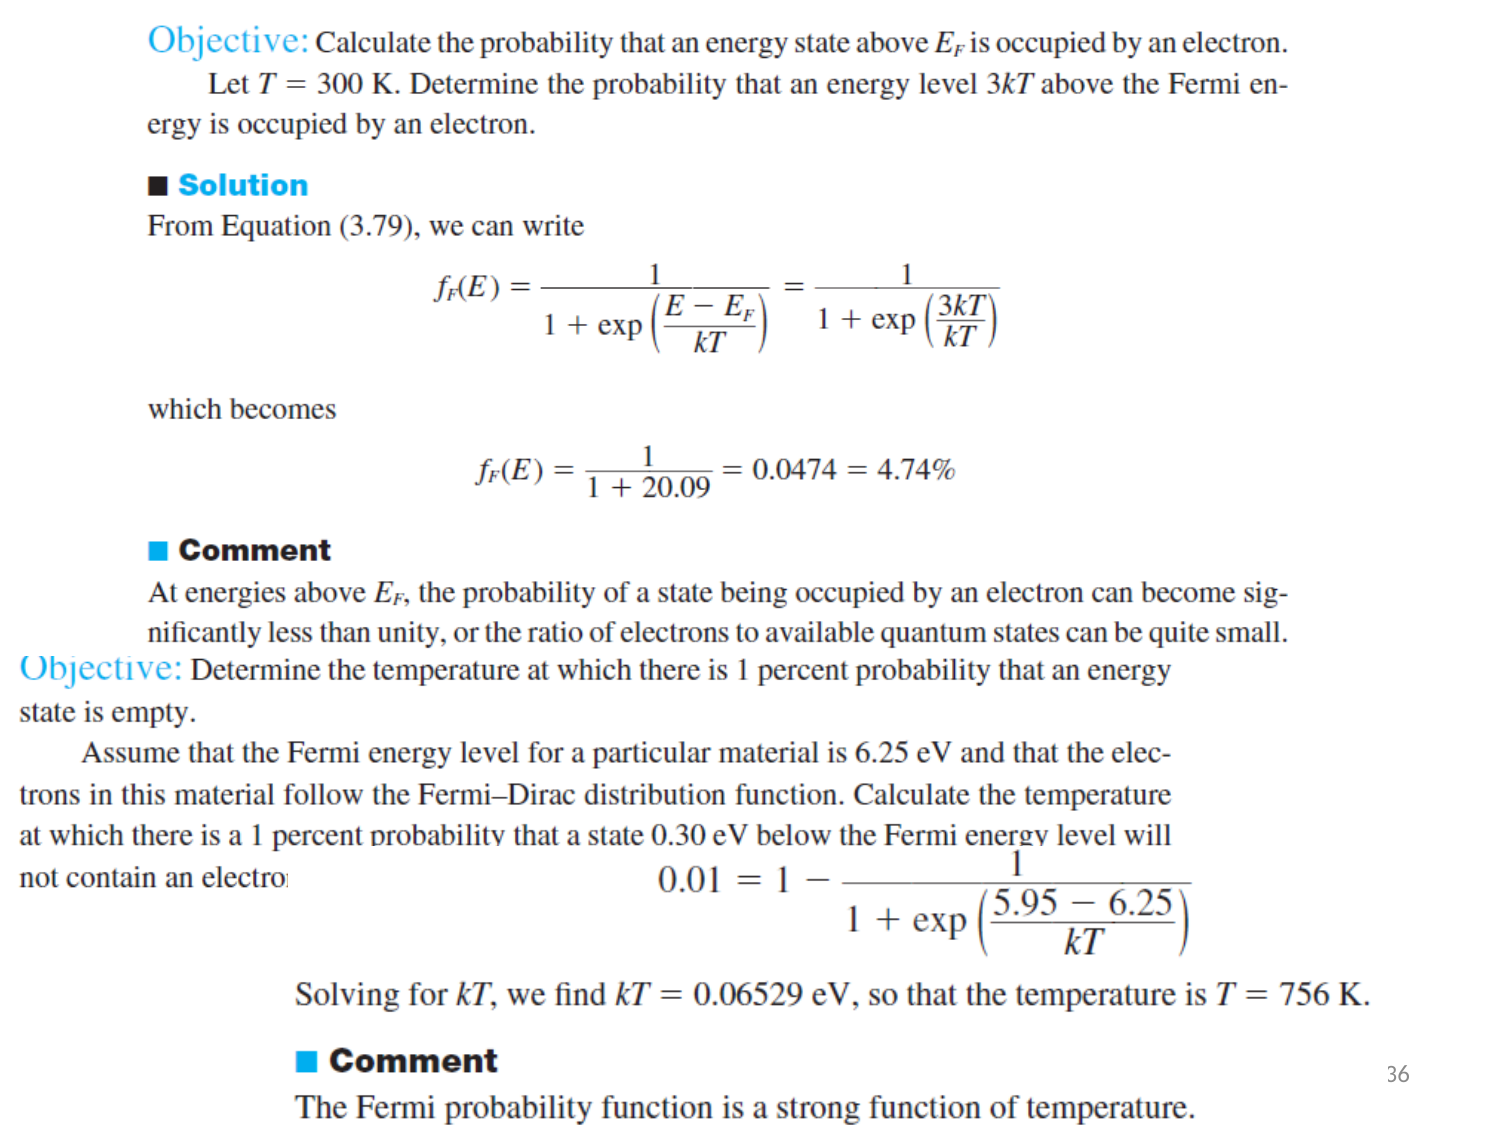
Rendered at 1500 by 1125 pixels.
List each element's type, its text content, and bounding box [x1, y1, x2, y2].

picture [5, 20, 1389, 1125]
slide_number 36 [1393, 1042, 1425, 1103]
